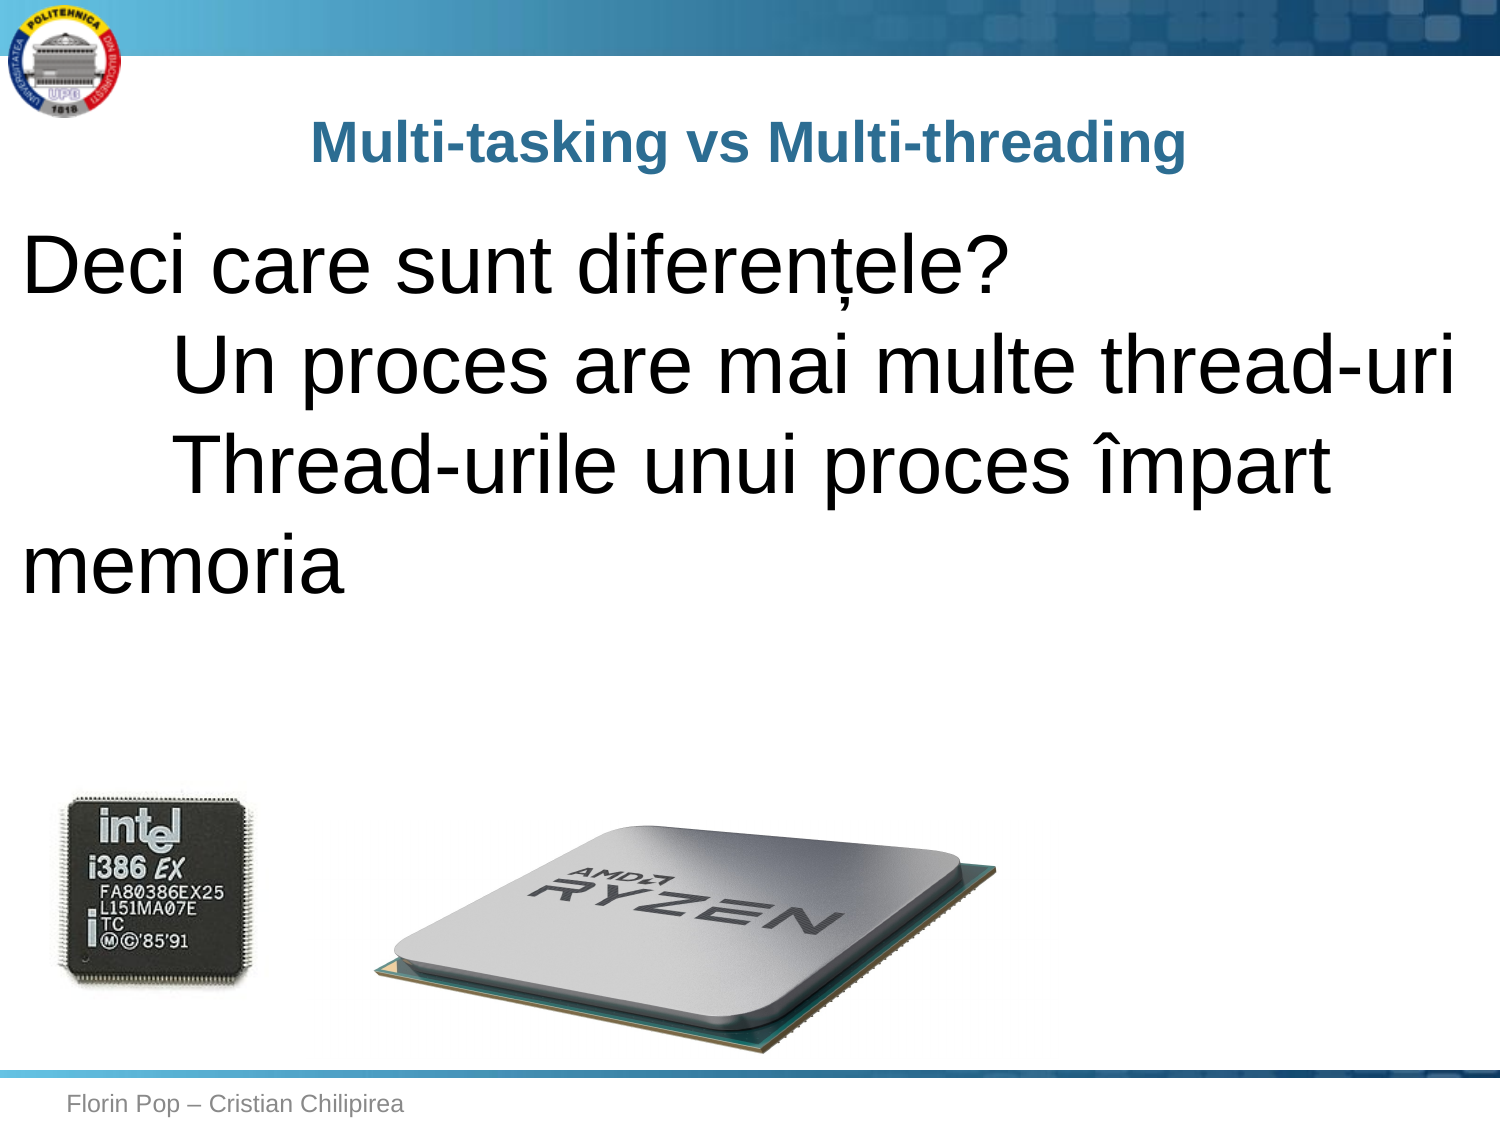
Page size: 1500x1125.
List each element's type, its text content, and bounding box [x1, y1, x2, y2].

footer Florin Pop – Cristian Chilipirea [51, 1083, 1157, 1125]
picture [0, 0, 1500, 118]
title Multi-tasking vs Multi-threading [51, 102, 1449, 178]
picture [0, 1070, 1500, 1078]
text_box Deci care sunt diferențele? Un proces are mai multe thread-uri Thread-urile unui proces împart memoria [6, 202, 1480, 618]
picture [5, 737, 1060, 1059]
